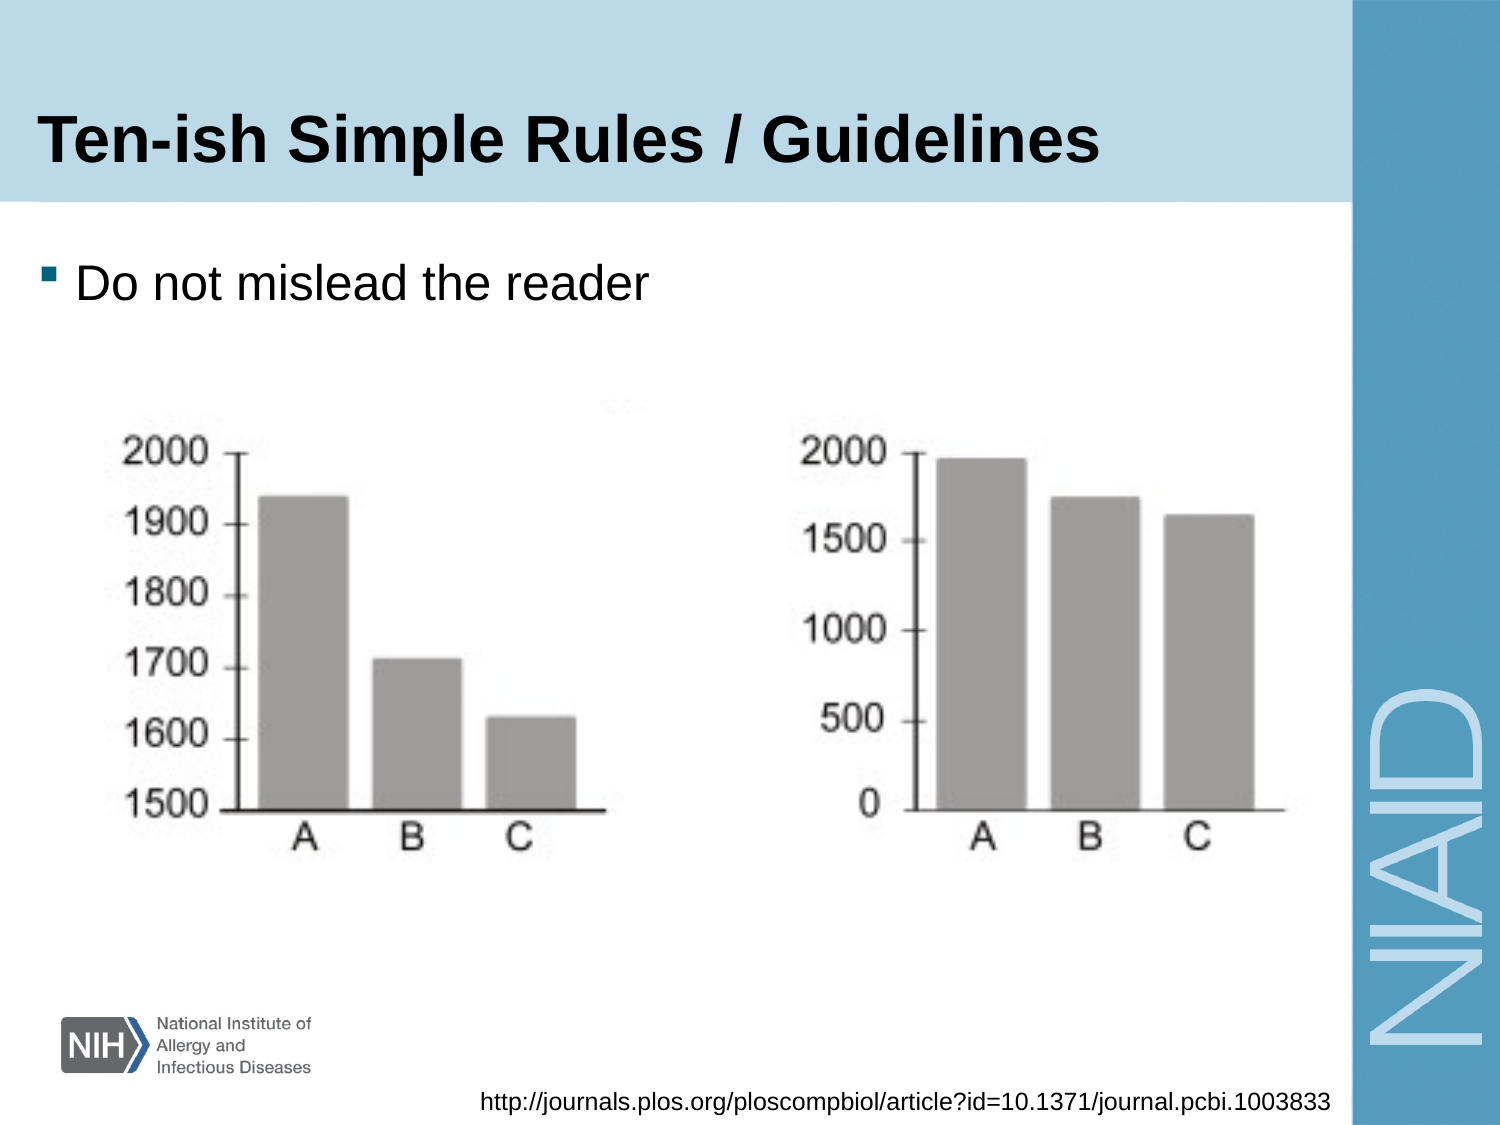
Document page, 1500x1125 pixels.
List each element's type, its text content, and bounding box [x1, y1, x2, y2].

picture [0, 0, 1500, 1125]
text_box http://journals.plos.org/ploscompbiol/article?id=10.1371/journal.pcbi.1003833 [0, 1077, 1348, 1123]
title Ten-ish Simple Rules / Guidelines [37, 25, 1275, 176]
list Do not mislead the reader [37, 250, 1275, 975]
